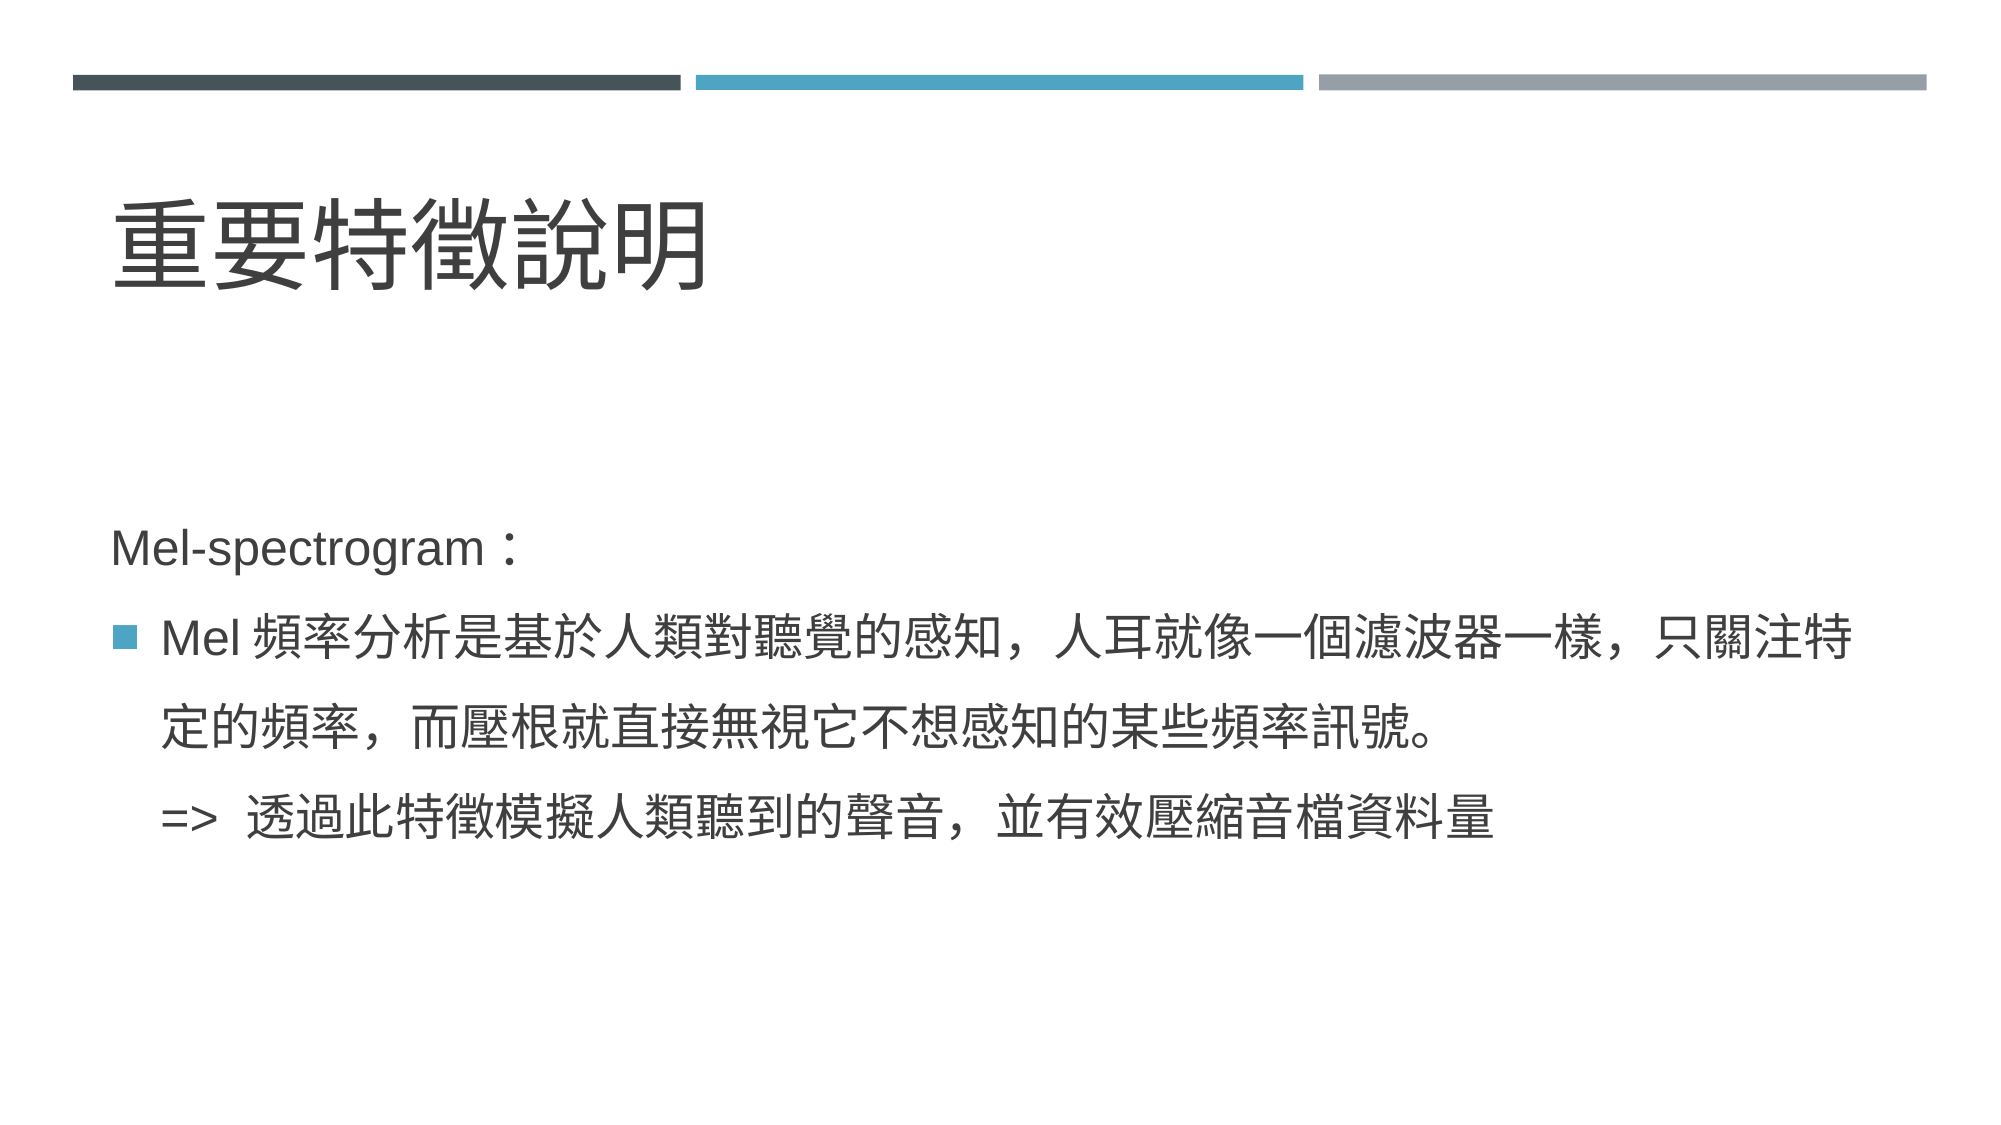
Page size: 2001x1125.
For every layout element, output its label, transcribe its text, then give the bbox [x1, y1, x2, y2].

title 重要特徵說明 [95, 115, 1905, 311]
text_box Mel-spectrogram： Mel頻率分析是基於人類對聽覺的感知，人耳就像一個濾波器一樣，只關注特定的頻率，而壓根就直接無視它不想感知的某些頻率訊號。 => 透過此特徵模擬人類聽到的聲音，並有效壓縮音檔資料量 [95, 321, 1905, 1010]
